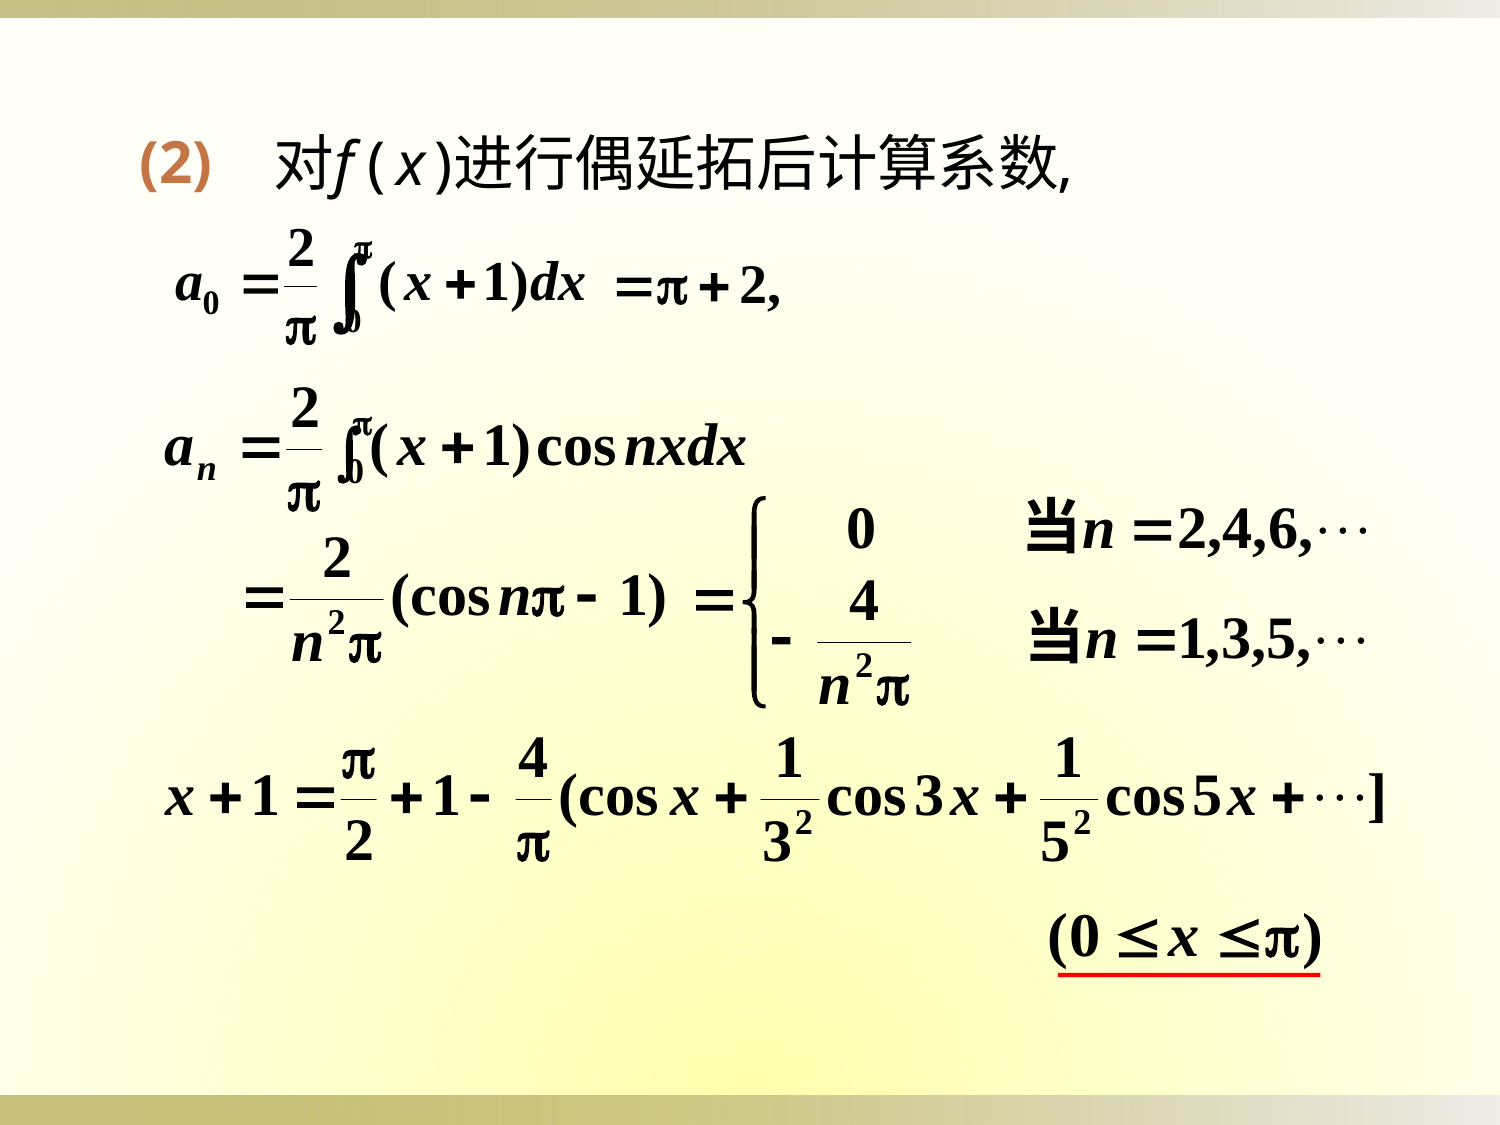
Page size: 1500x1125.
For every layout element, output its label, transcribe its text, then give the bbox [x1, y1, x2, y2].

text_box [686, 491, 1375, 713]
text_box (2) [125, 117, 313, 203]
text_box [172, 215, 591, 350]
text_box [157, 724, 1388, 869]
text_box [608, 261, 786, 318]
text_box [1045, 908, 1326, 976]
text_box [236, 524, 670, 669]
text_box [265, 124, 1115, 207]
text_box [161, 374, 755, 517]
